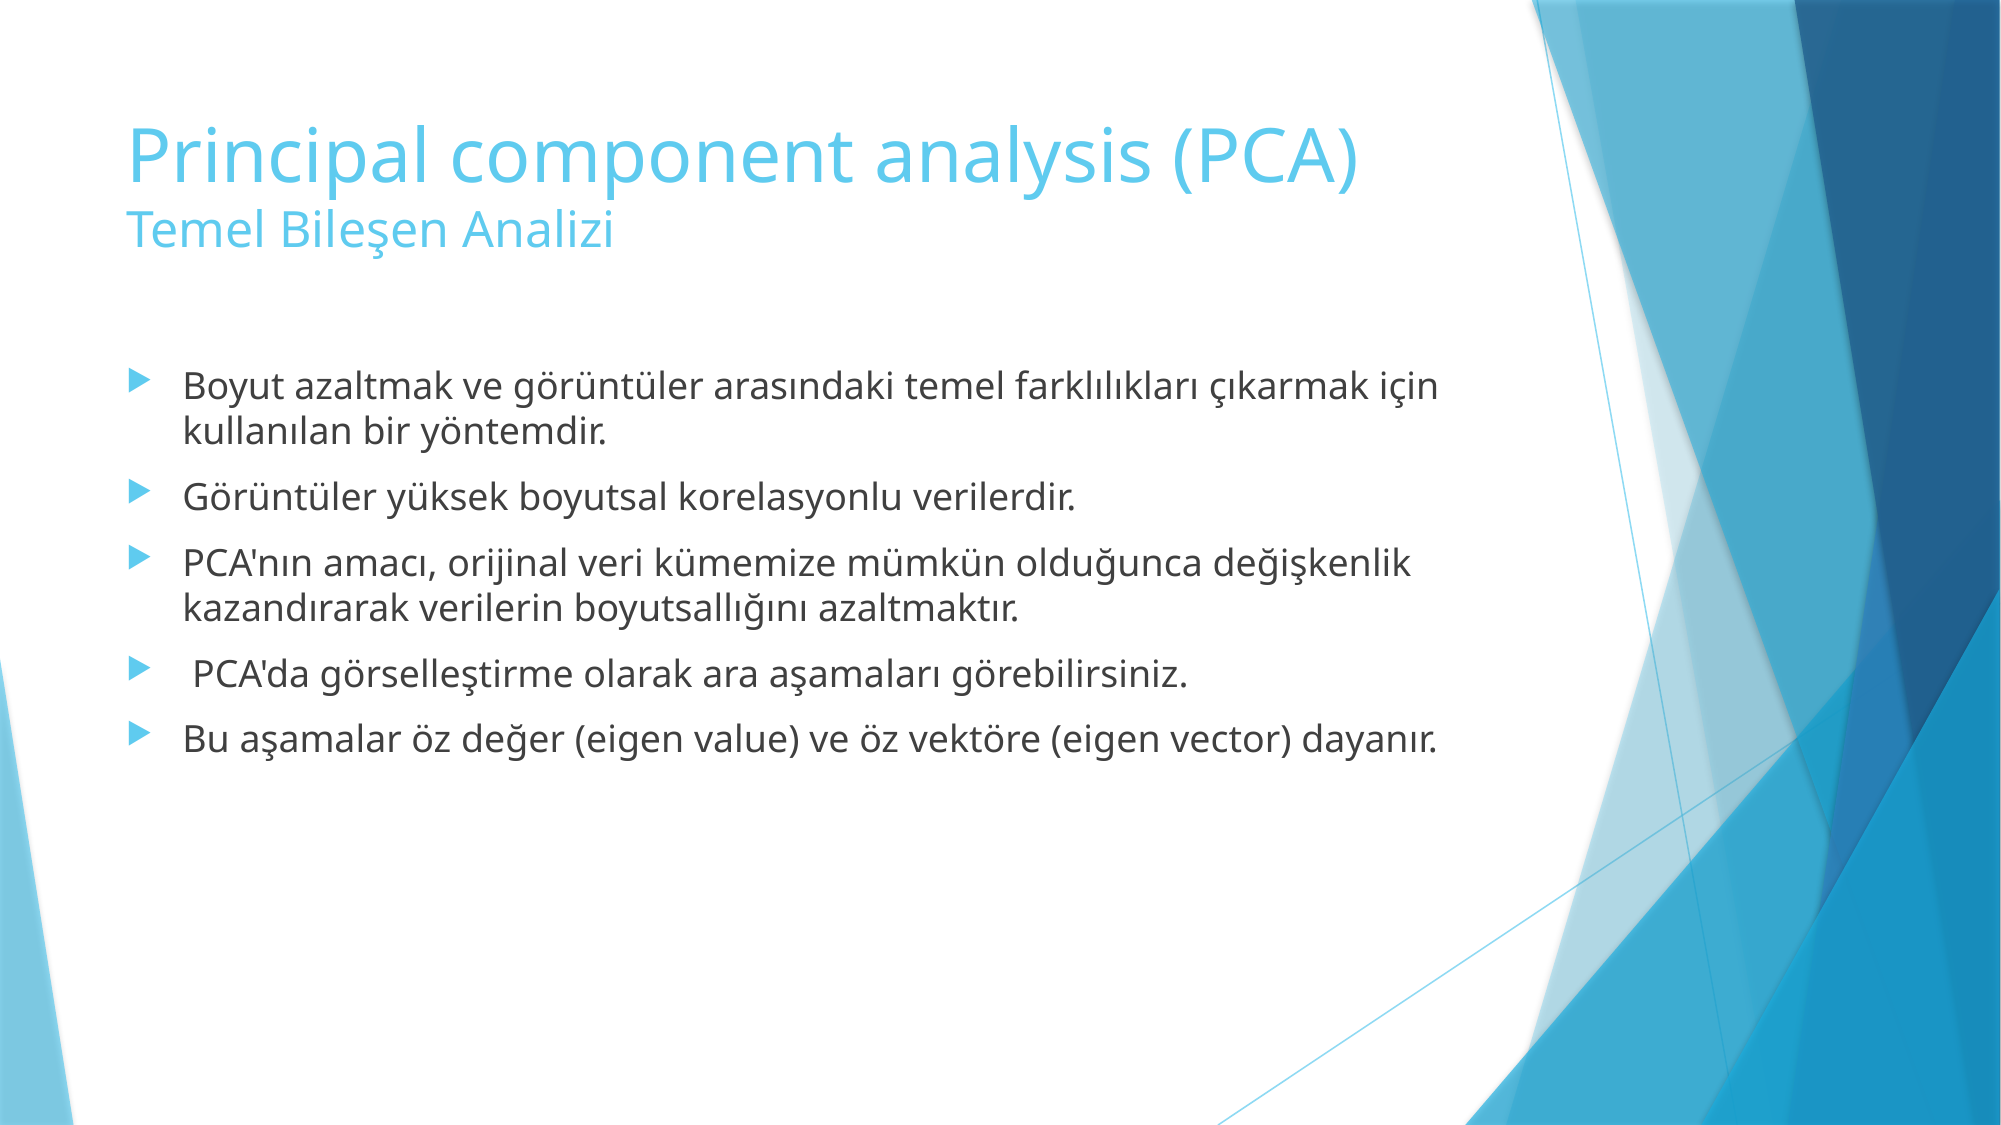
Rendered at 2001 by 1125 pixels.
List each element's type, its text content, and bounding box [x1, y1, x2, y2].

title Principal component analysis (PCA) Temel Bileşen Analizi [111, 99, 1522, 317]
list Boyut azaltmak ve görüntüler arasındaki temel farklılıkları çıkarmak için kullanılan bir yöntemdir. Görüntüler yüksek boyutsal korelasyonlu verilerdir. PCA'nın amacı, orijinal veri kümemize mümkün olduğunca değişkenlik kazandırarak verilerin boyutsallığını azaltmaktır. PCA'da görselleştirme olarak ara aşamaları görebilirsiniz. Bu aşamalar öz değer (eigen value) ve öz vektöre (eigen vector) dayanır. [111, 354, 1522, 992]
